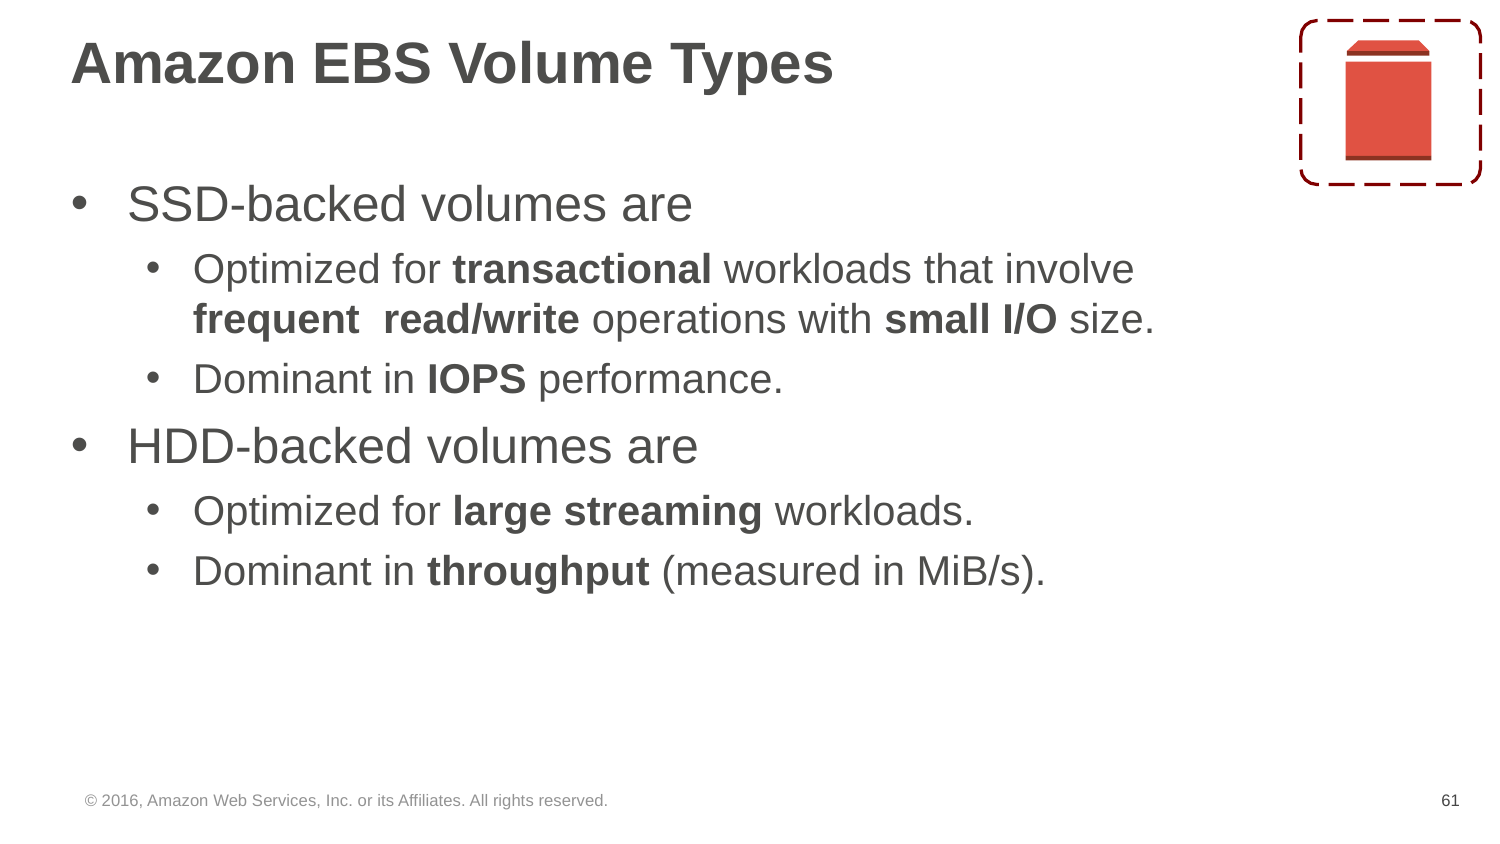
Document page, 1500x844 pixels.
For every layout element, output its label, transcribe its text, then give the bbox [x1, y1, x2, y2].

title Amazon EBS Volume Types [68, 22, 838, 157]
footer © 2016, Amazon Web Services, Inc. or its Affiliates. All rights reserved. [82, 789, 613, 844]
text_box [1300, 20, 1481, 185]
slide_number ‹#› [1426, 789, 1467, 844]
text_box SSD-backed volumes are Optimized for transactional workloads that involve frequent read/write operations with small I/O size. Dominant in IOPS performance. HDD-backed volumes are Optimized for large streaming workloads. Dominant in throughput (measured in MiB/s). [68, 157, 1313, 595]
